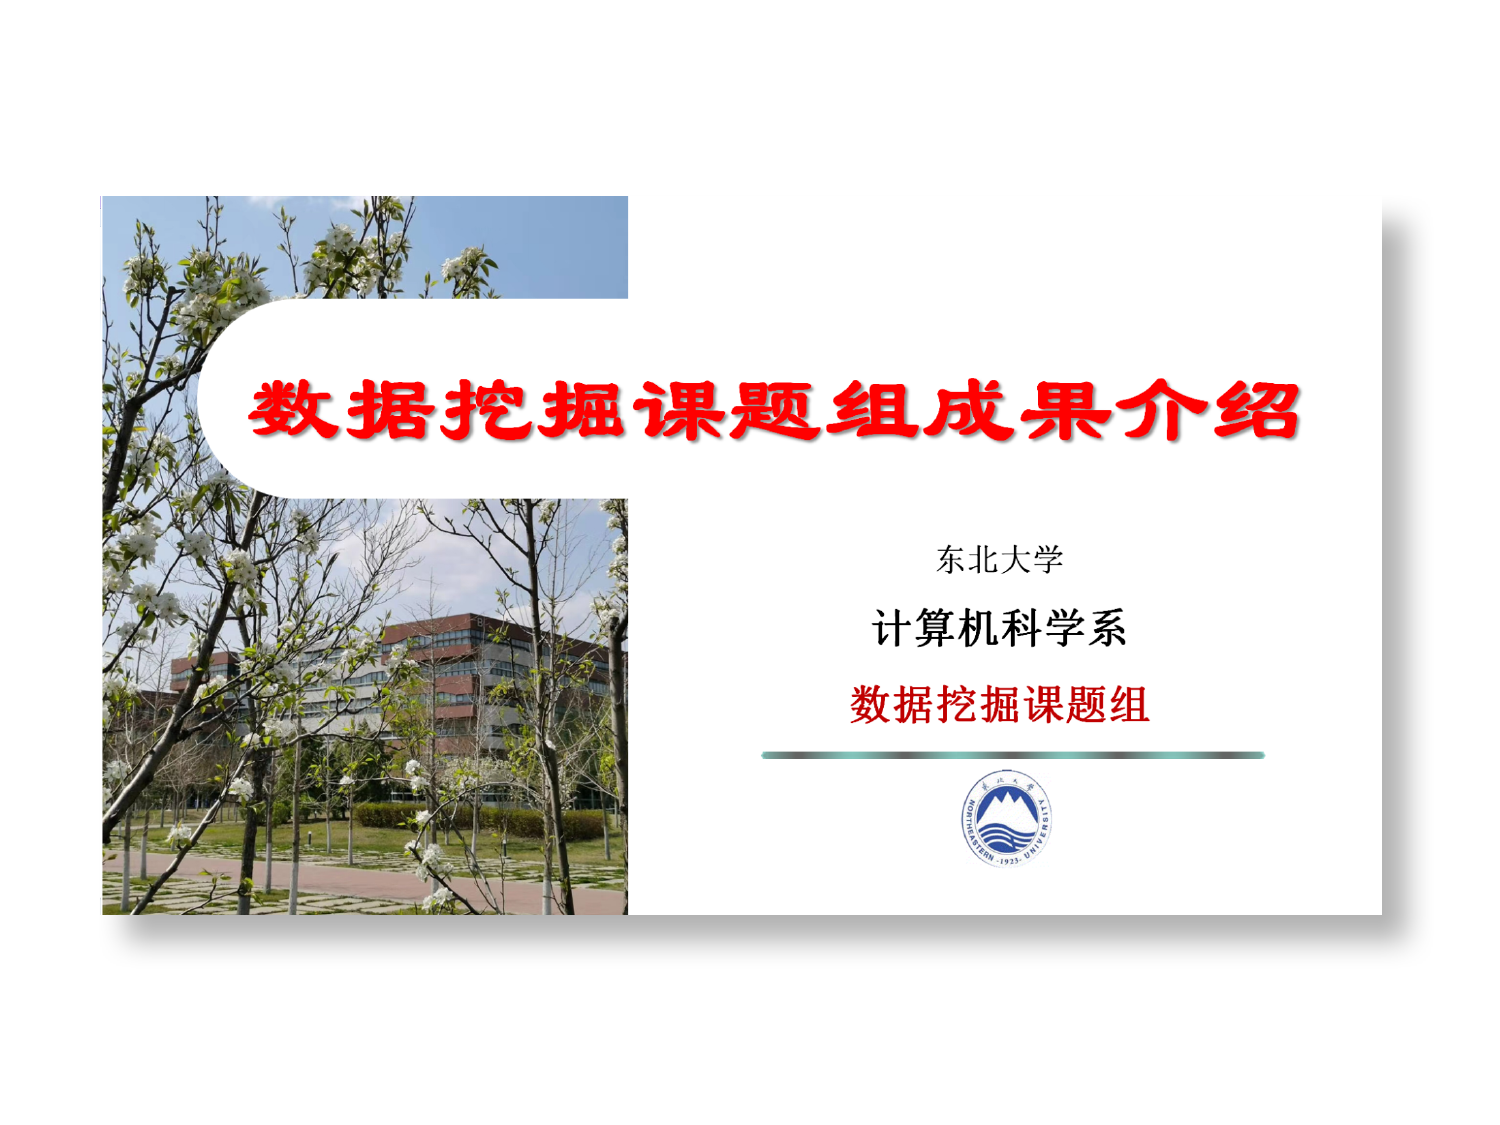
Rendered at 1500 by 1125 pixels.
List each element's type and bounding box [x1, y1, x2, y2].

picture [100, 196, 1383, 916]
